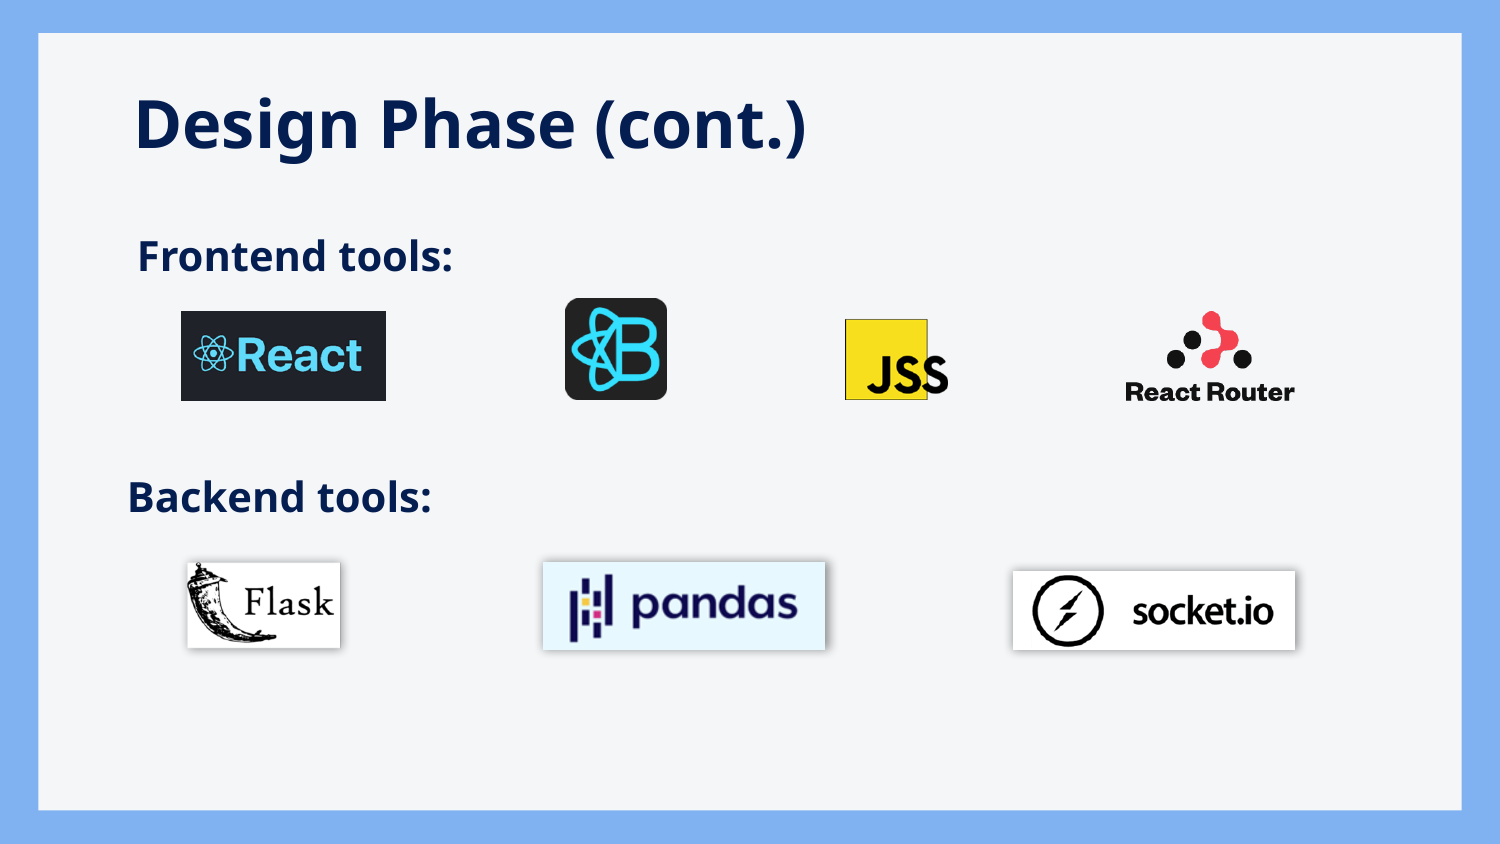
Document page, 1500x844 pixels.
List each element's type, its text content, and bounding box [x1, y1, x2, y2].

picture [564, 297, 667, 401]
picture [181, 311, 387, 402]
picture [1126, 311, 1295, 402]
picture [1012, 571, 1295, 650]
text_box Frontend tools: [121, 206, 872, 282]
picture [543, 562, 826, 650]
picture [171, 560, 356, 650]
picture [845, 318, 948, 401]
title Design Phase (cont.) [118, 54, 1382, 160]
text_box Backend tools: [111, 448, 862, 524]
